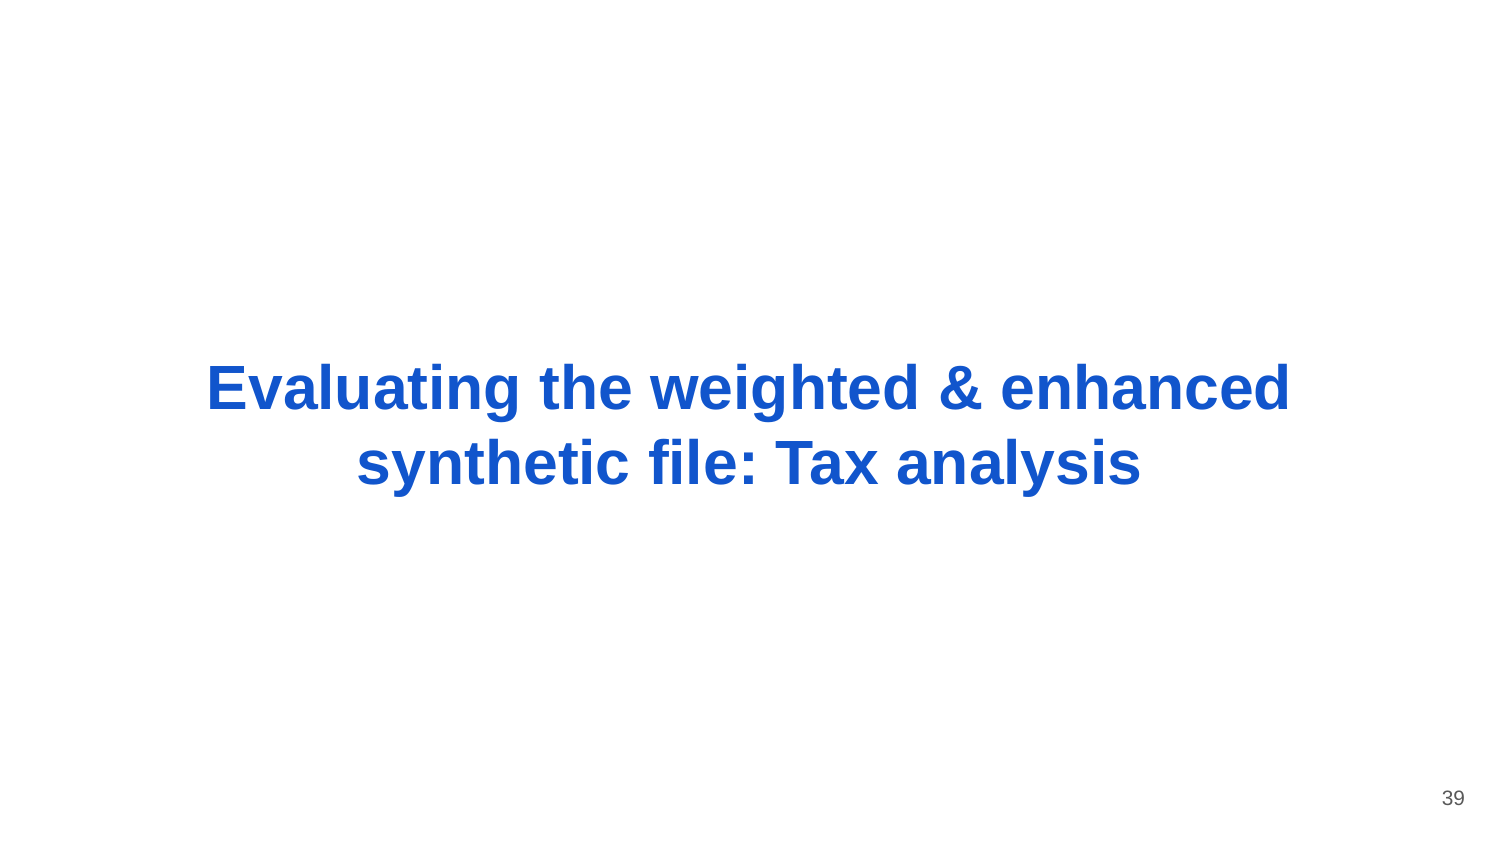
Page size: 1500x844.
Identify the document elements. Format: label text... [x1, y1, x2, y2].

title Evaluating the weighted & enhanced synthetic file: Tax analysis [51, 295, 1449, 549]
slide_number ‹#› [1389, 764, 1480, 830]
